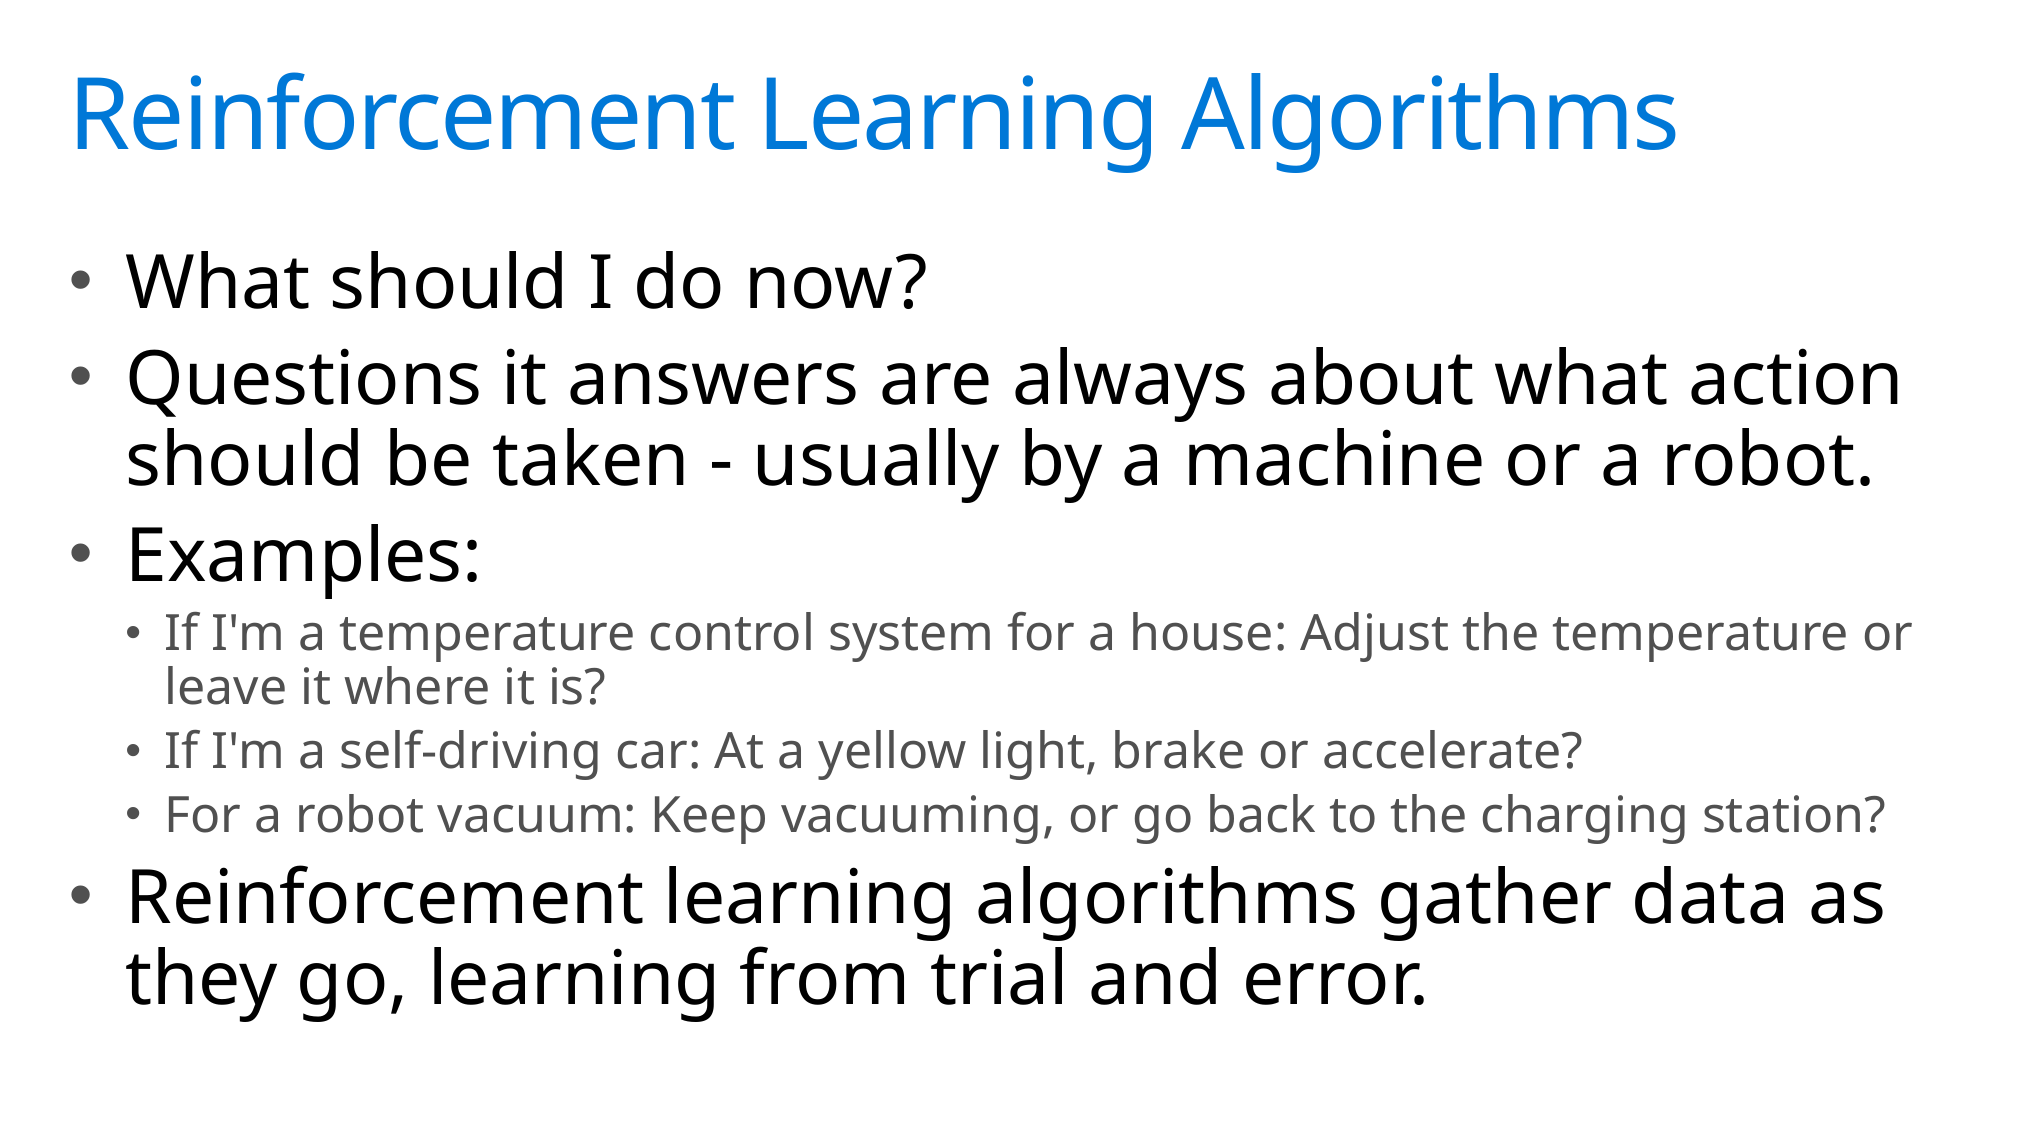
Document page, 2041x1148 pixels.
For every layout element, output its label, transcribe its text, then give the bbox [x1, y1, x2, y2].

list What should I do now? Questions it answers are always about what action should be taken - usually by a machine or a robot. Examples: If I'm a temperature control system for a house: Adjust the temperature or leave it where it is? If I'm a self-driving car: At a yellow light, brake or accelerate? For a robot vacuum: Keep vacuuming, or go back to the charging station? Reinforcement learning algorithms gather data as they go, learning from trial and error. [45, 228, 1996, 1059]
title Reinforcement Learning Algorithms [45, 48, 1996, 199]
